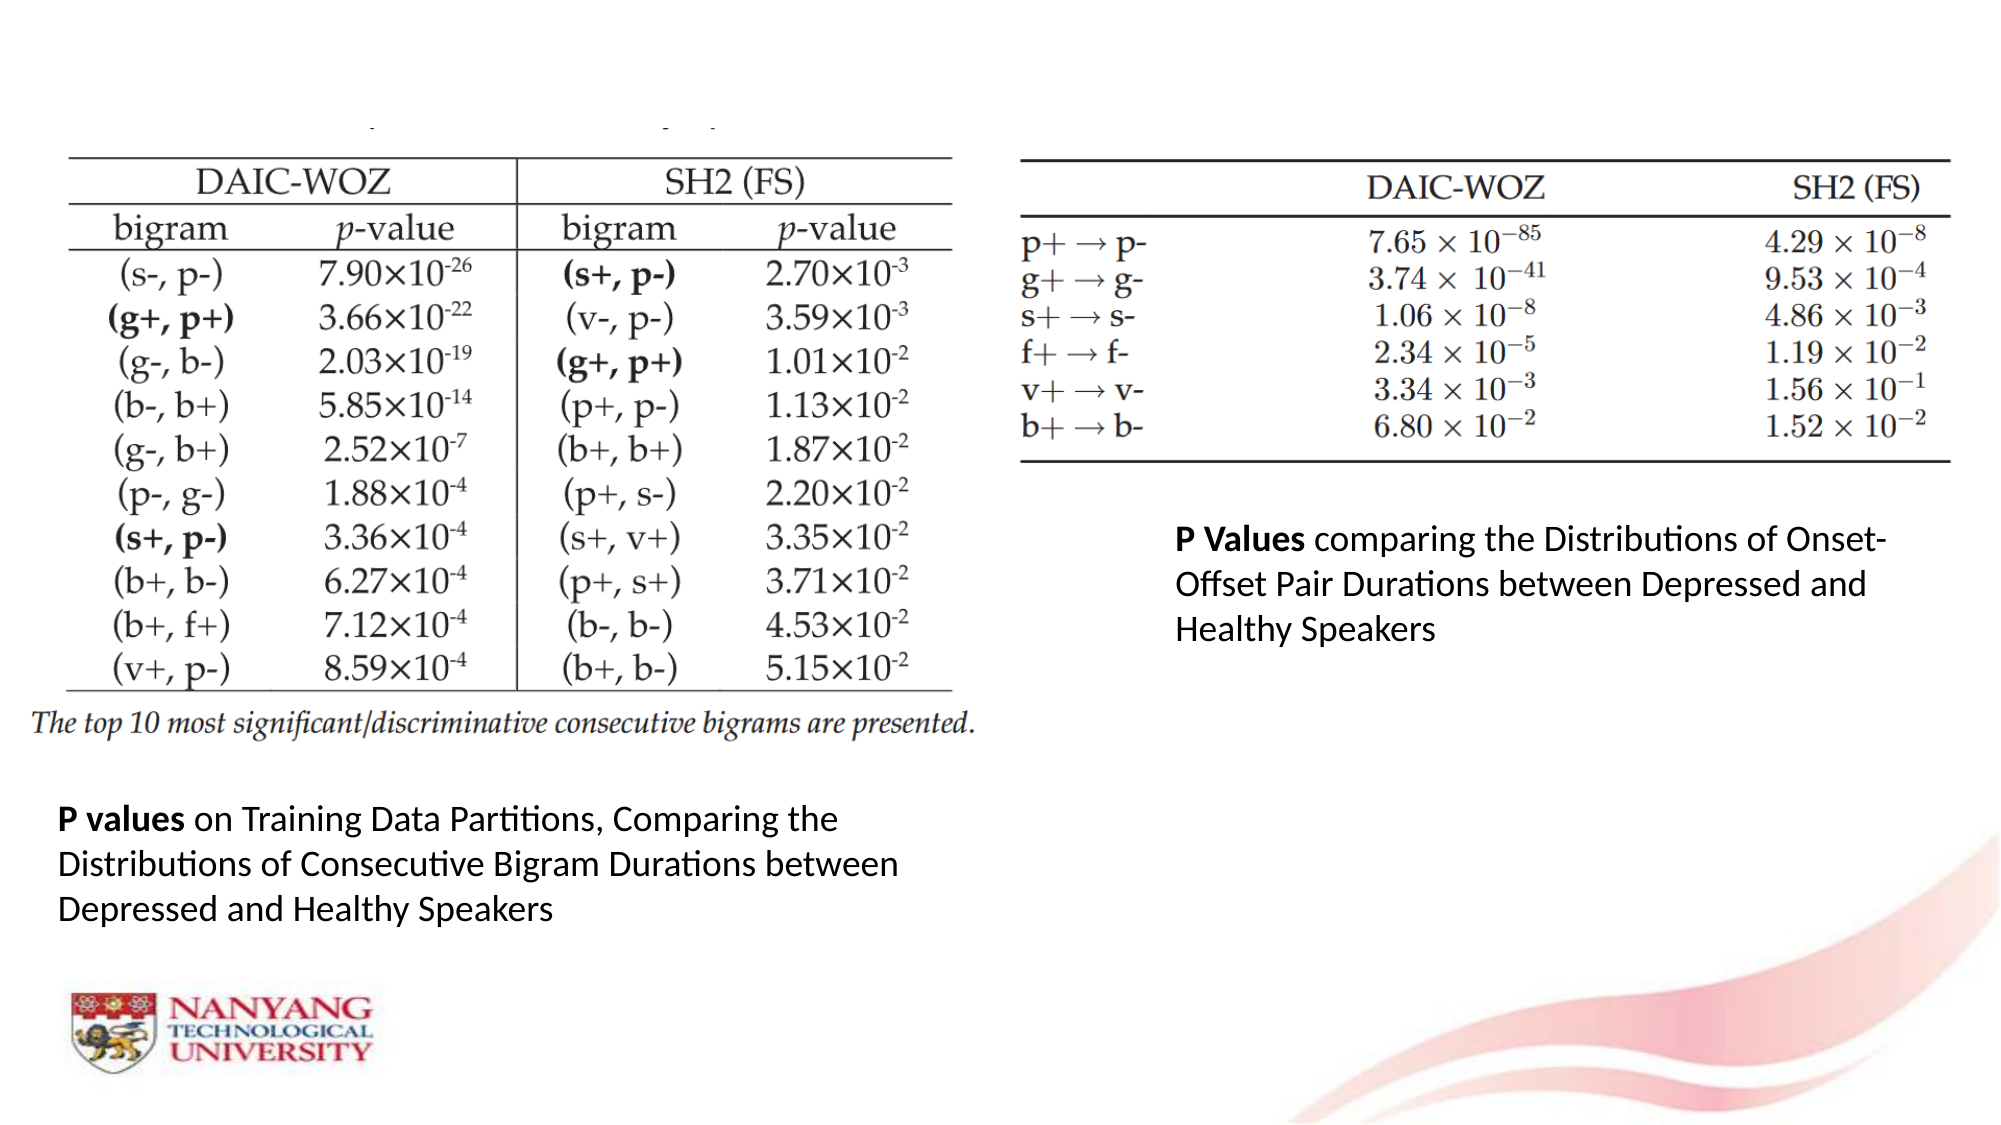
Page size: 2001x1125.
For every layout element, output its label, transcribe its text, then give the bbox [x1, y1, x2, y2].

slide_number [1412, 1042, 1863, 1103]
text_box P values on Training Data Partitions, Comparing the Distributions of Consecutive Bigram Durations between Depressed and Healthy Speakers [43, 786, 1044, 936]
text_box P Values comparing the Distributions of Onset-Offset Pair Durations between Depressed and Healthy Speakers [1160, 506, 1981, 657]
picture [0, 0, 2001, 1125]
